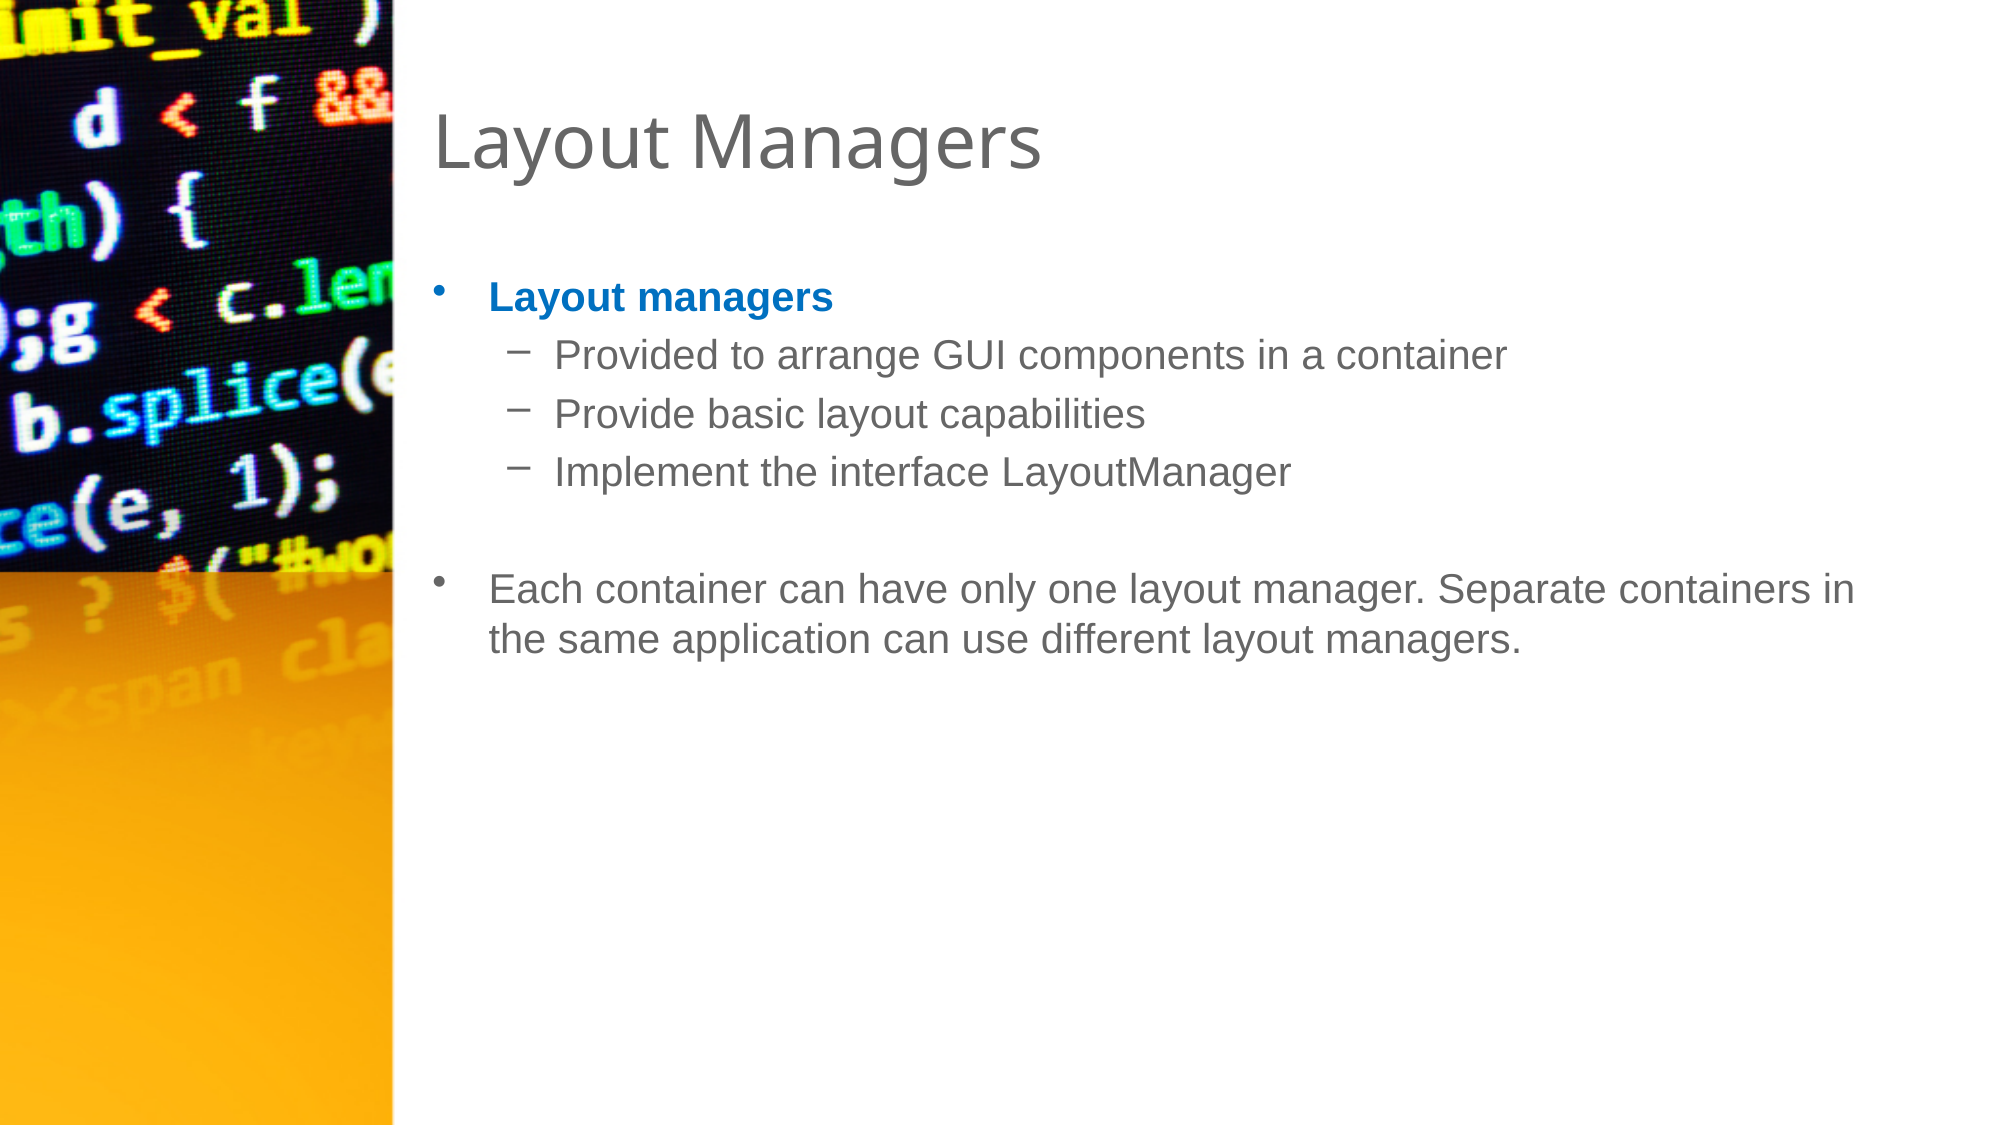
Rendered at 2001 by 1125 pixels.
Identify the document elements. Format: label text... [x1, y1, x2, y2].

list Layout managers Provided to arrange GUI components in a container Provide basic layout capabilities Implement the interface LayoutManager Each container can have only one layout manager. Separate containers in the same application can use different layout managers. [417, 262, 1900, 1005]
picture [0, 0, 2001, 1125]
picture [0, 512, 14, 520]
title Layout Managers [417, 45, 1898, 233]
